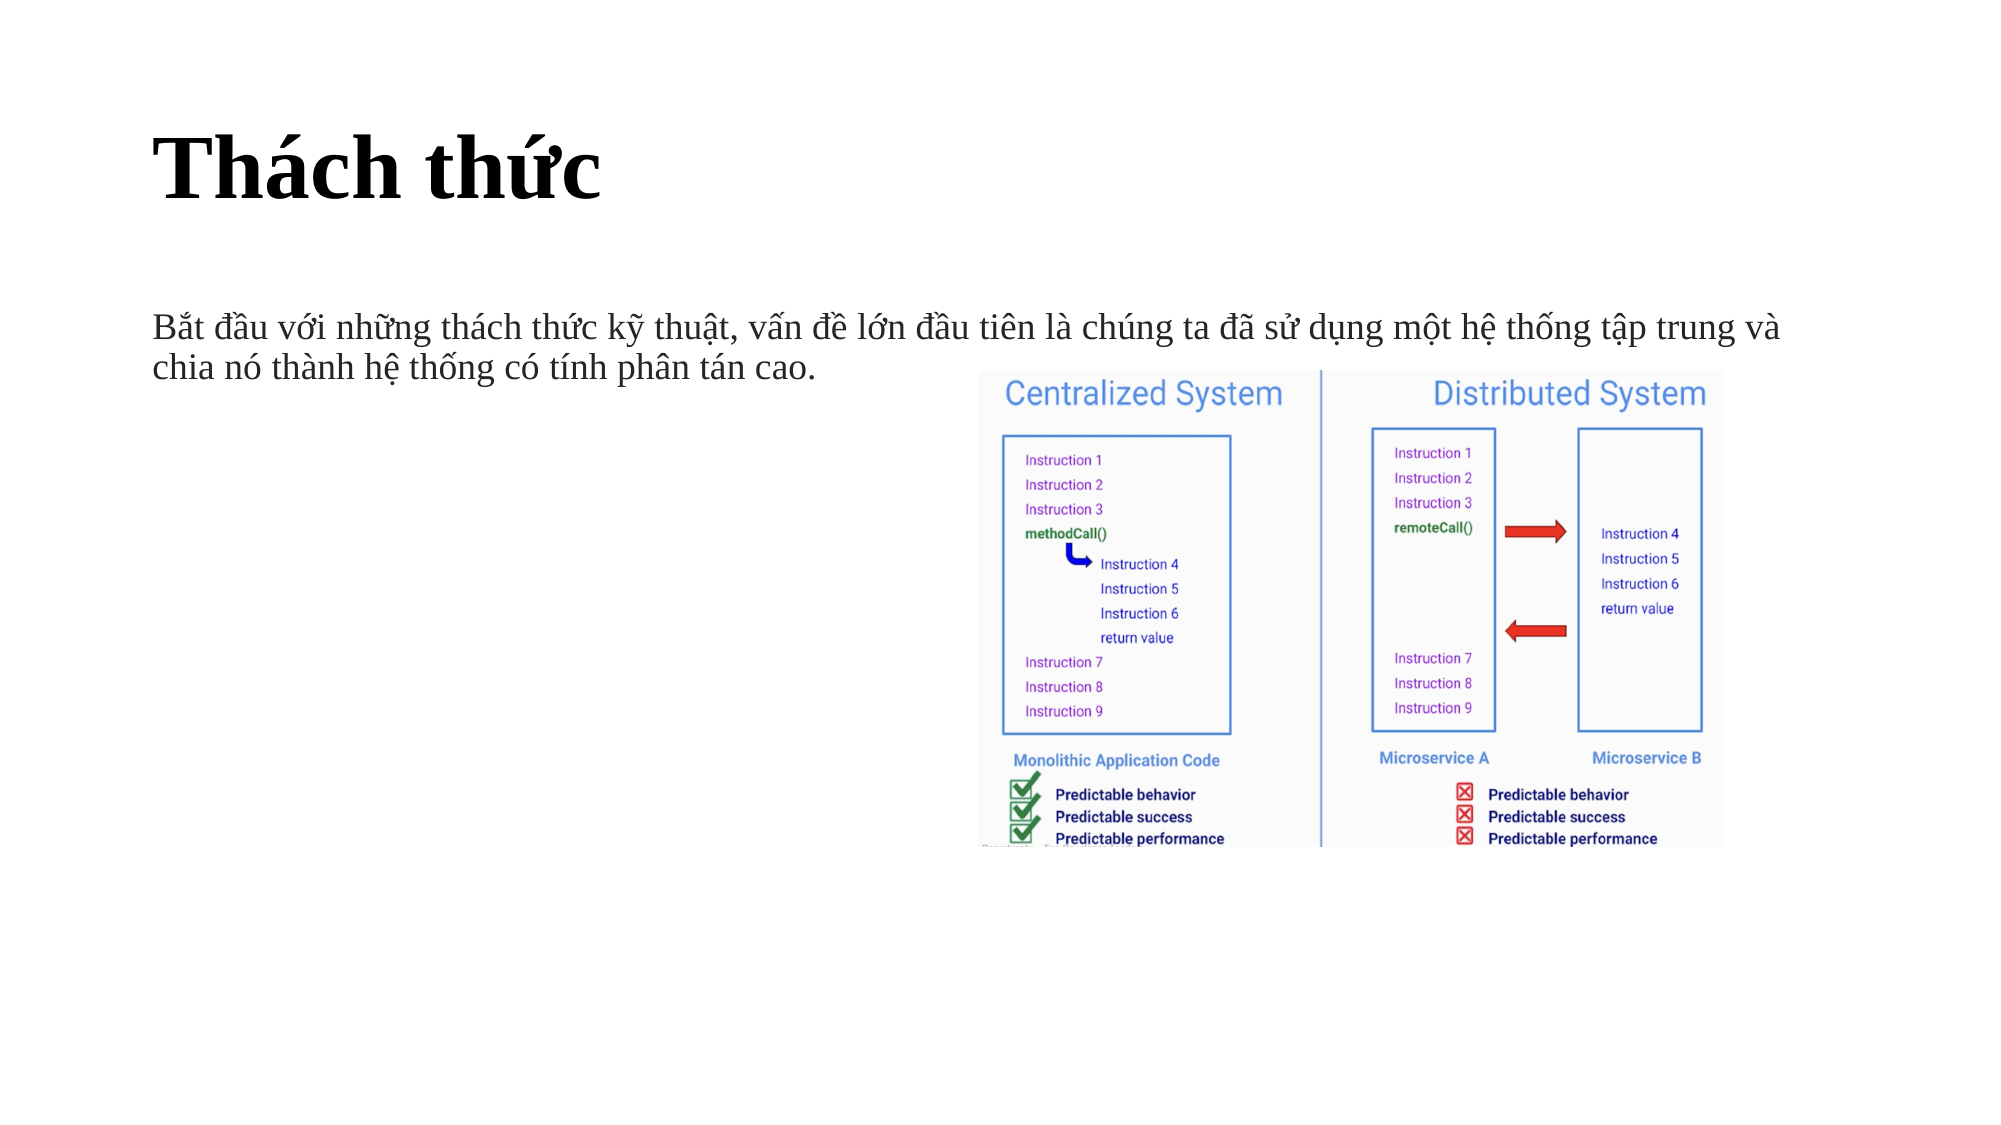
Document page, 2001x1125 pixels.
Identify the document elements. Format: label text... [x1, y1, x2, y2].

title Thách thức [137, 59, 1863, 278]
list Bắt đầu với những thách thức kỹ thuật, vấn đề lớn đầu tiên là chúng ta đã sử dụng một hệ thống tập trung và chia nó thành hệ thống có tính phân tán cao. [137, 299, 1863, 1014]
picture [978, 370, 1724, 847]
